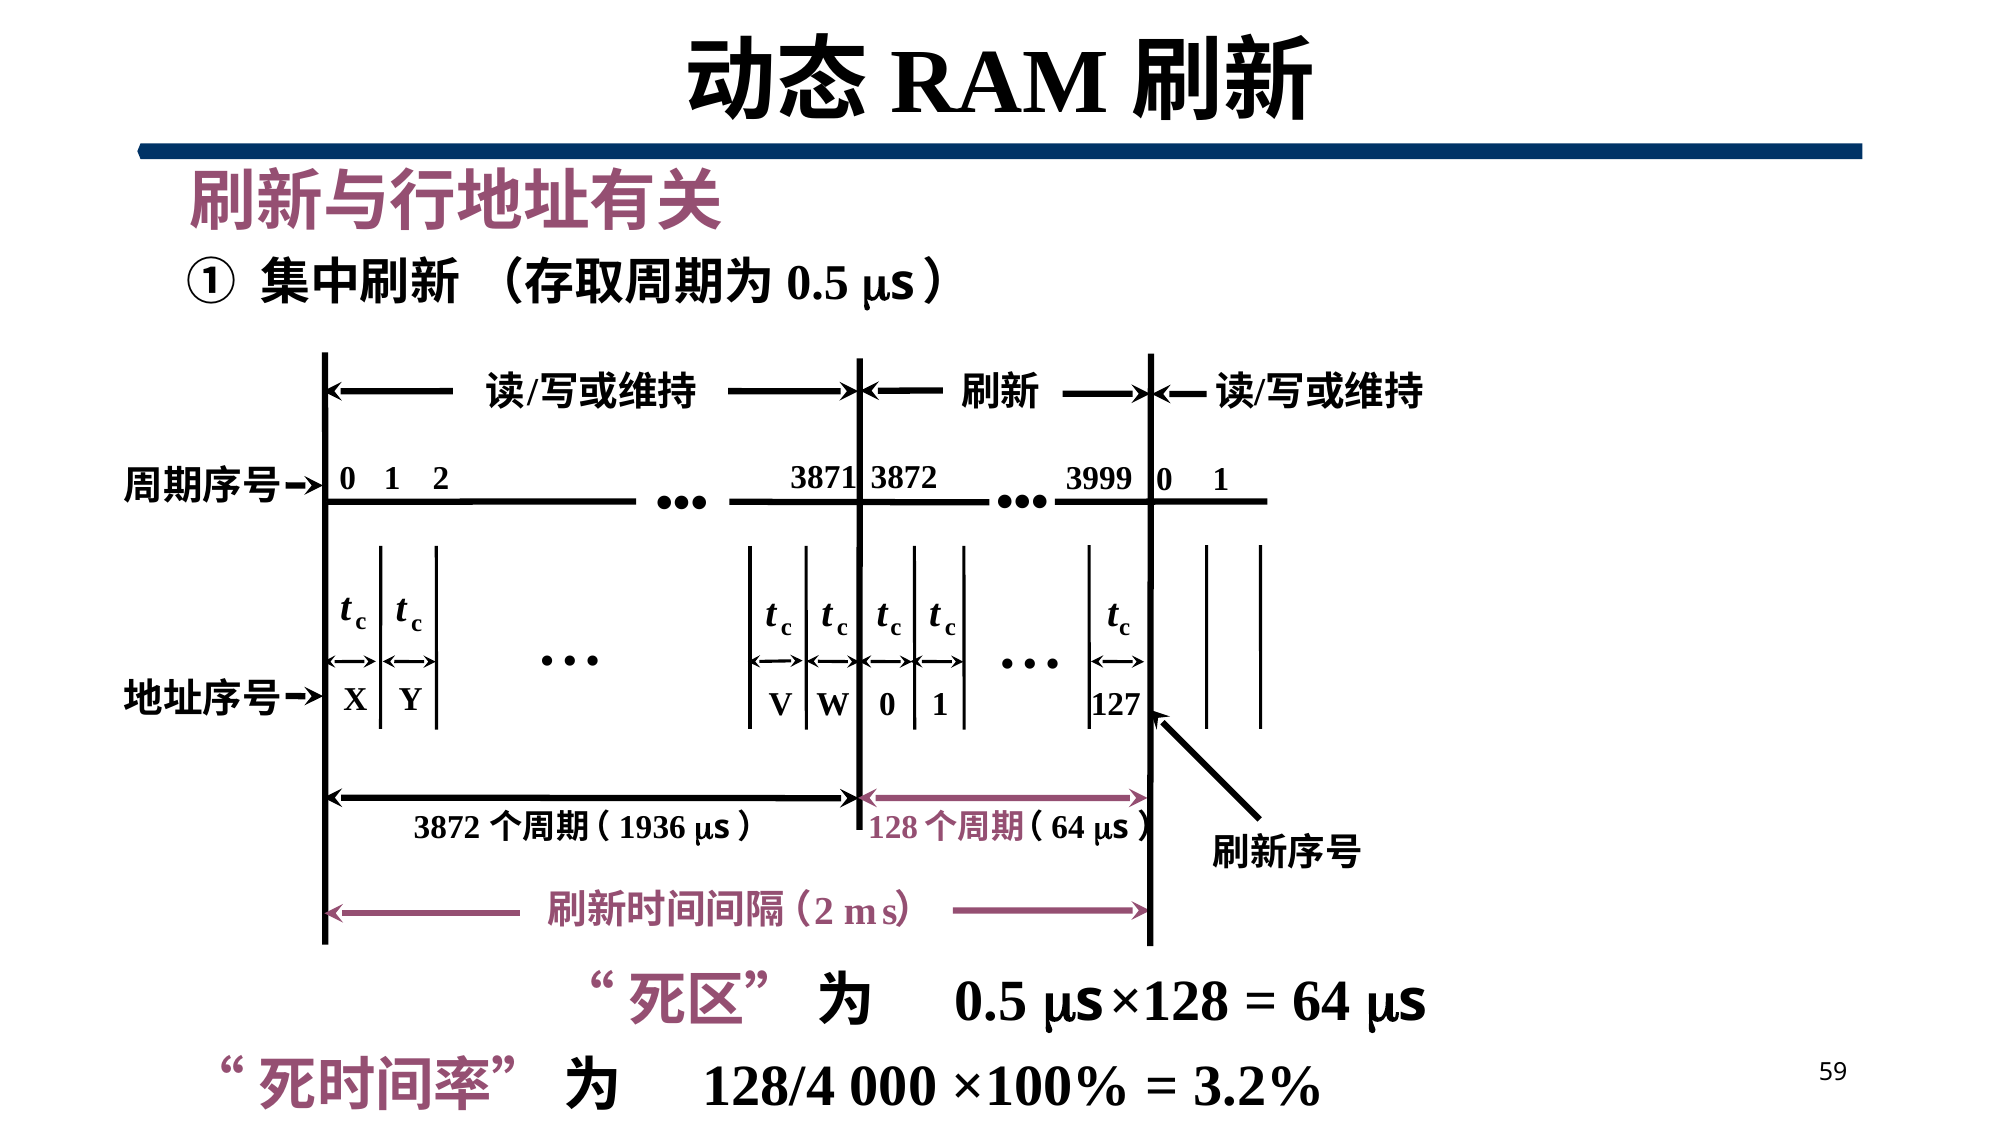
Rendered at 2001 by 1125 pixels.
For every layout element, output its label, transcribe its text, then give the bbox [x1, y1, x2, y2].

slide_number 59 [1435, 1042, 1863, 1103]
text_box 刷新与行地址有关 [143, 151, 1032, 246]
text_box “死时间率” 为 128/4 000 ×100% = 3.2% [171, 1039, 1435, 1125]
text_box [171, 242, 1185, 318]
title 动态RAM刷新 [137, 20, 1863, 145]
text_box “死区” 为 0.5 s ×128 = 64 s [541, 954, 1729, 1040]
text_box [122, 352, 1425, 946]
